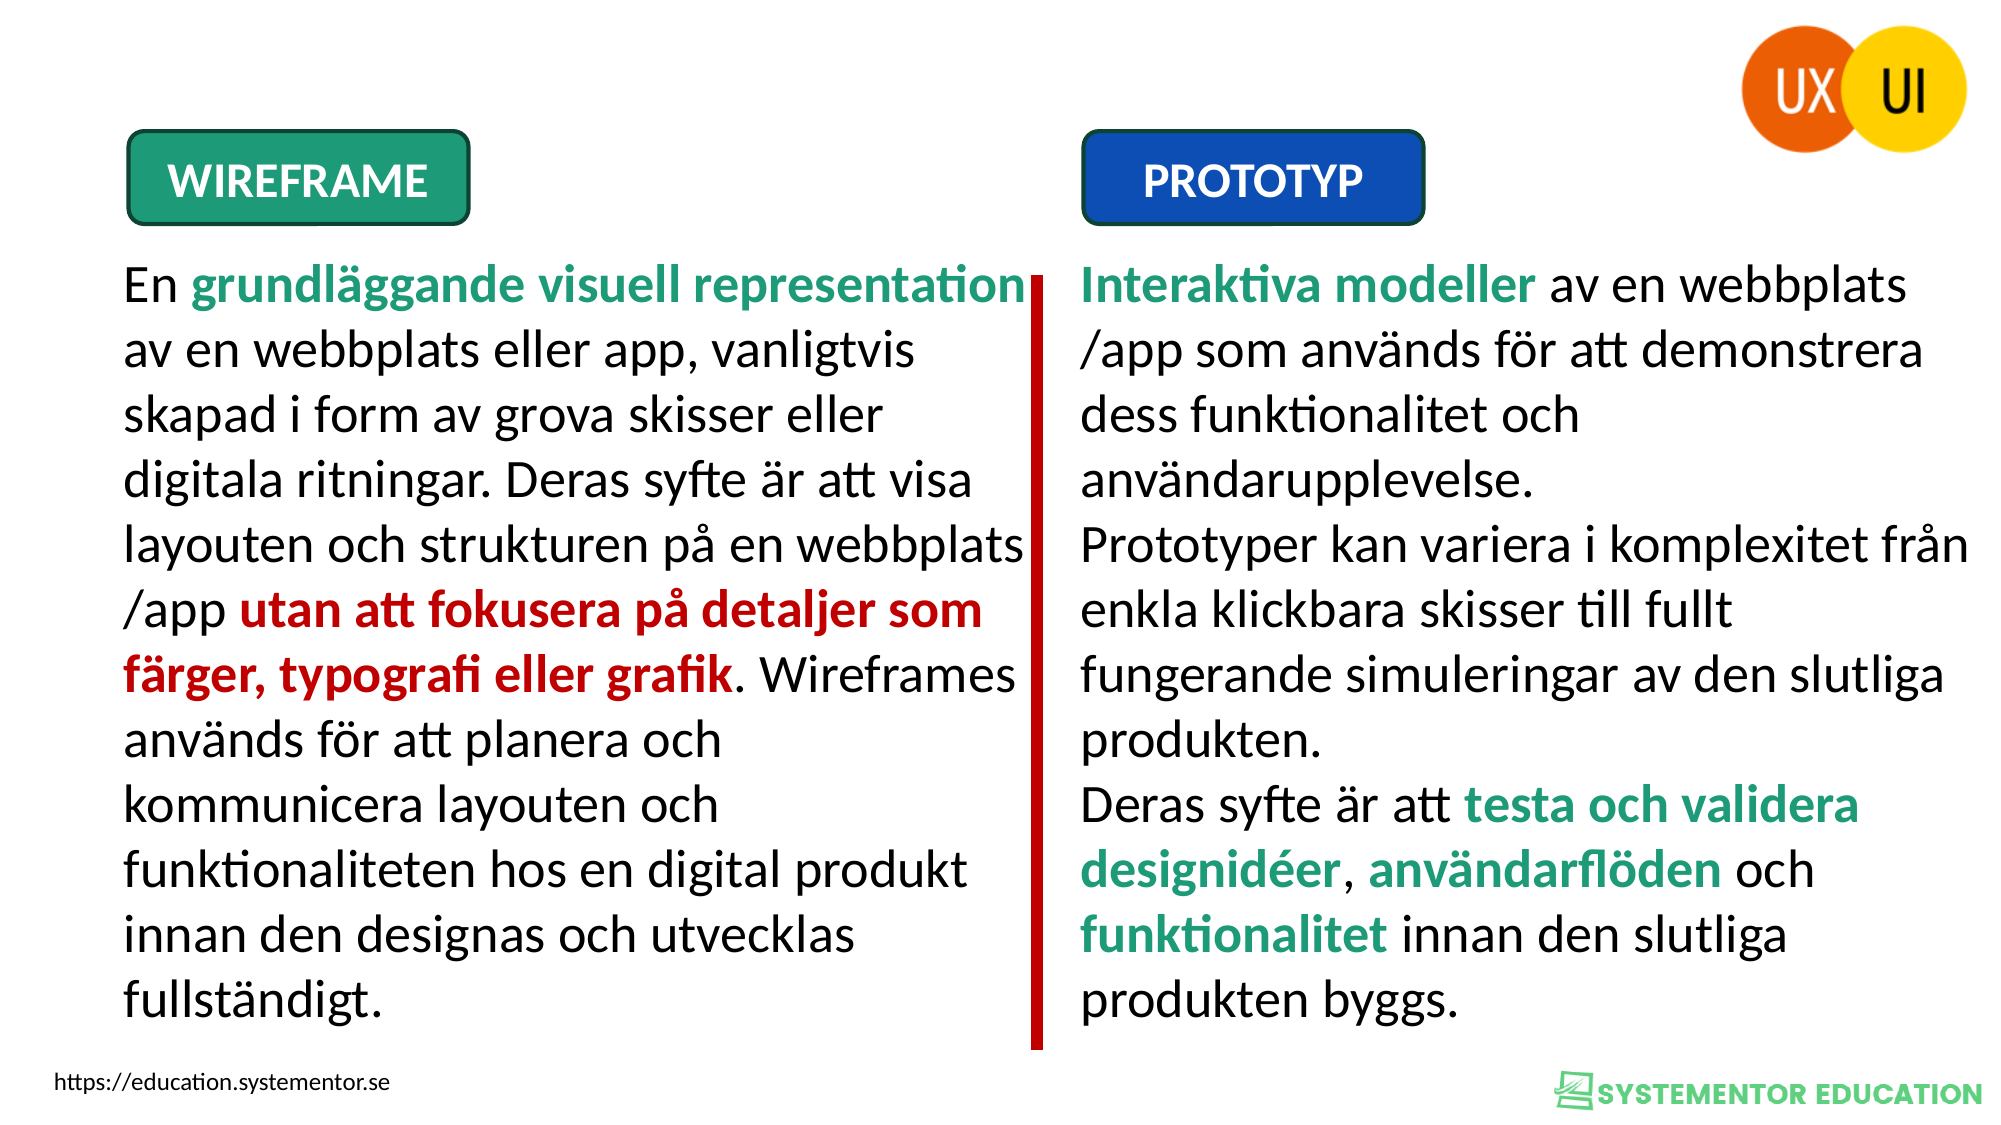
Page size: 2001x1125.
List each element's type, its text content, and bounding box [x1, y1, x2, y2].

text_box PROTOTYP [1081, 129, 1426, 227]
text_box En grundläggande visuell representation av en webbplats eller app, vanligtvis skapad i form av grova skisser eller digitala ritningar. Deras syfte är att visa layouten och strukturen på en webbplats /app utan att fokusera på detaljer som färger, typografi eller grafik. Wireframes används för att planera och kommunicera layouten och funktionaliteten hos en digital produkt innan den designas och utvecklas fullständigt. [104, 238, 1050, 1050]
picture [1545, 1057, 1996, 1125]
text_box Interaktiva modeller av en webbplats /app som används för att demonstrera dess funktionalitet och användarupplevelse. Prototyper kan variera i komplexitet från enkla klickbara skisser till fullt fungerande simuleringar av den slutliga produkten. Deras syfte är att testa och validera designidéer, användarflöden och funktionalitet innan den slutliga produkten byggs. [1060, 238, 1996, 1058]
text_box WIREFRAME [126, 129, 471, 227]
text_box https://education.systementor.se [38, 1058, 625, 1104]
picture [1739, 22, 1974, 157]
